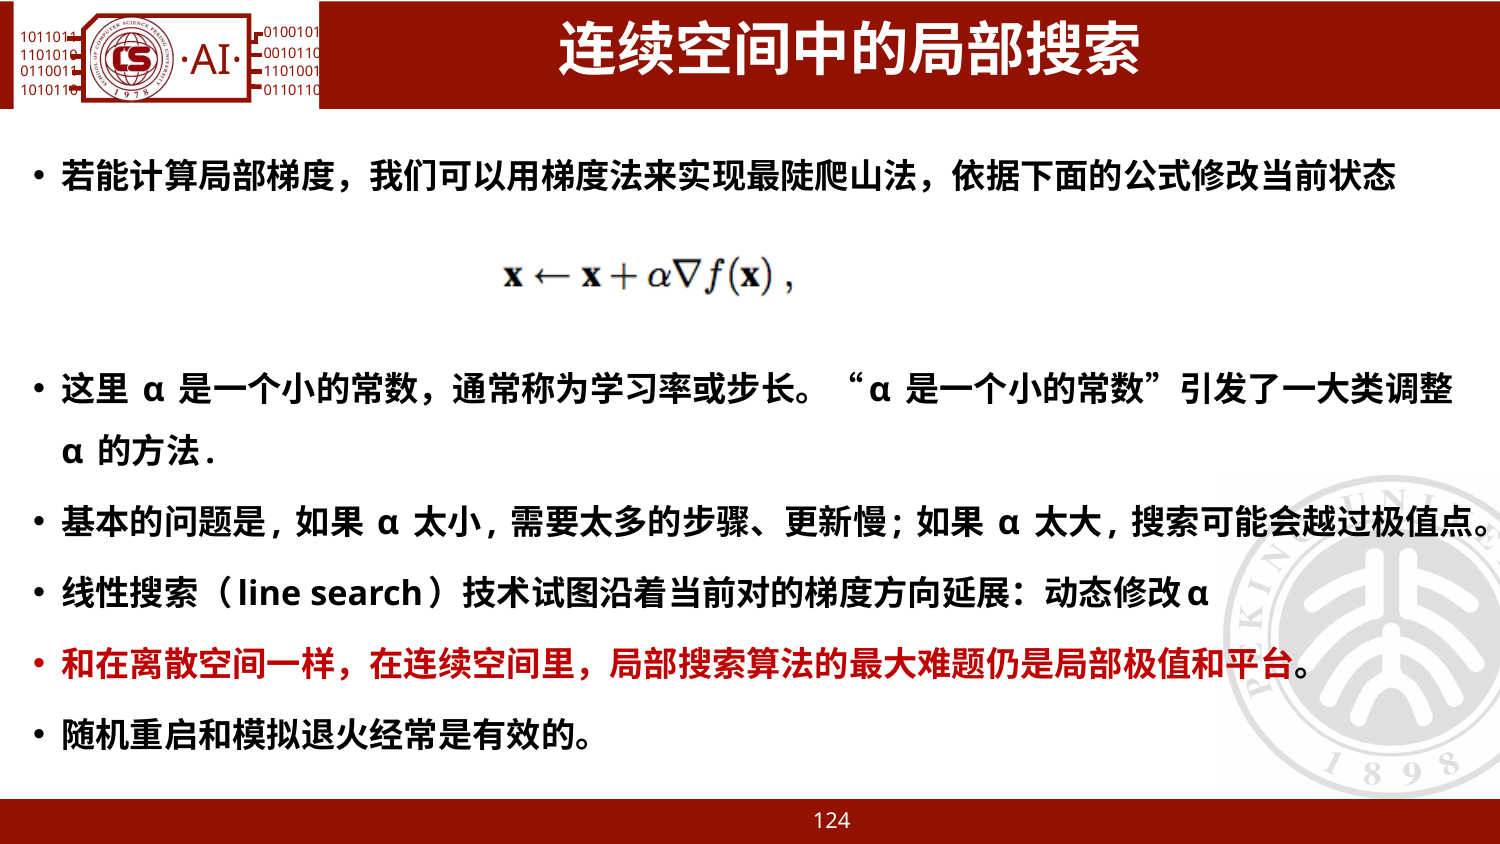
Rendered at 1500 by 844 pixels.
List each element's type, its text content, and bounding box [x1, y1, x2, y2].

title 连续空间中的局部搜索 [319, 19, 1382, 84]
picture [492, 243, 811, 314]
picture [88, 15, 175, 103]
list 若能计算局部梯度，我们可以用梯度法来实现最陡爬山法，依据下面的公式修改当前状态 这里 α 是一个小的常数，通常称为学习率或步长。“α 是一个小的常数”引发了一大类调整 α 的方法. 基本的问题是, 如果 α 太小, 需要太多的步骤、更新慢; 如果 α 太大, 搜索可能会越过极值点。 线性搜索（line search）技术试图沿着当前对的梯度方向延展：动态修改α 和在离散空间一样，在连续空间里，局部搜索算法的最大难题仍是局部极值和平台。 随机重启和模拟退火经常是有效的。 [18, 126, 1500, 800]
slide_number 124 [634, 799, 866, 844]
